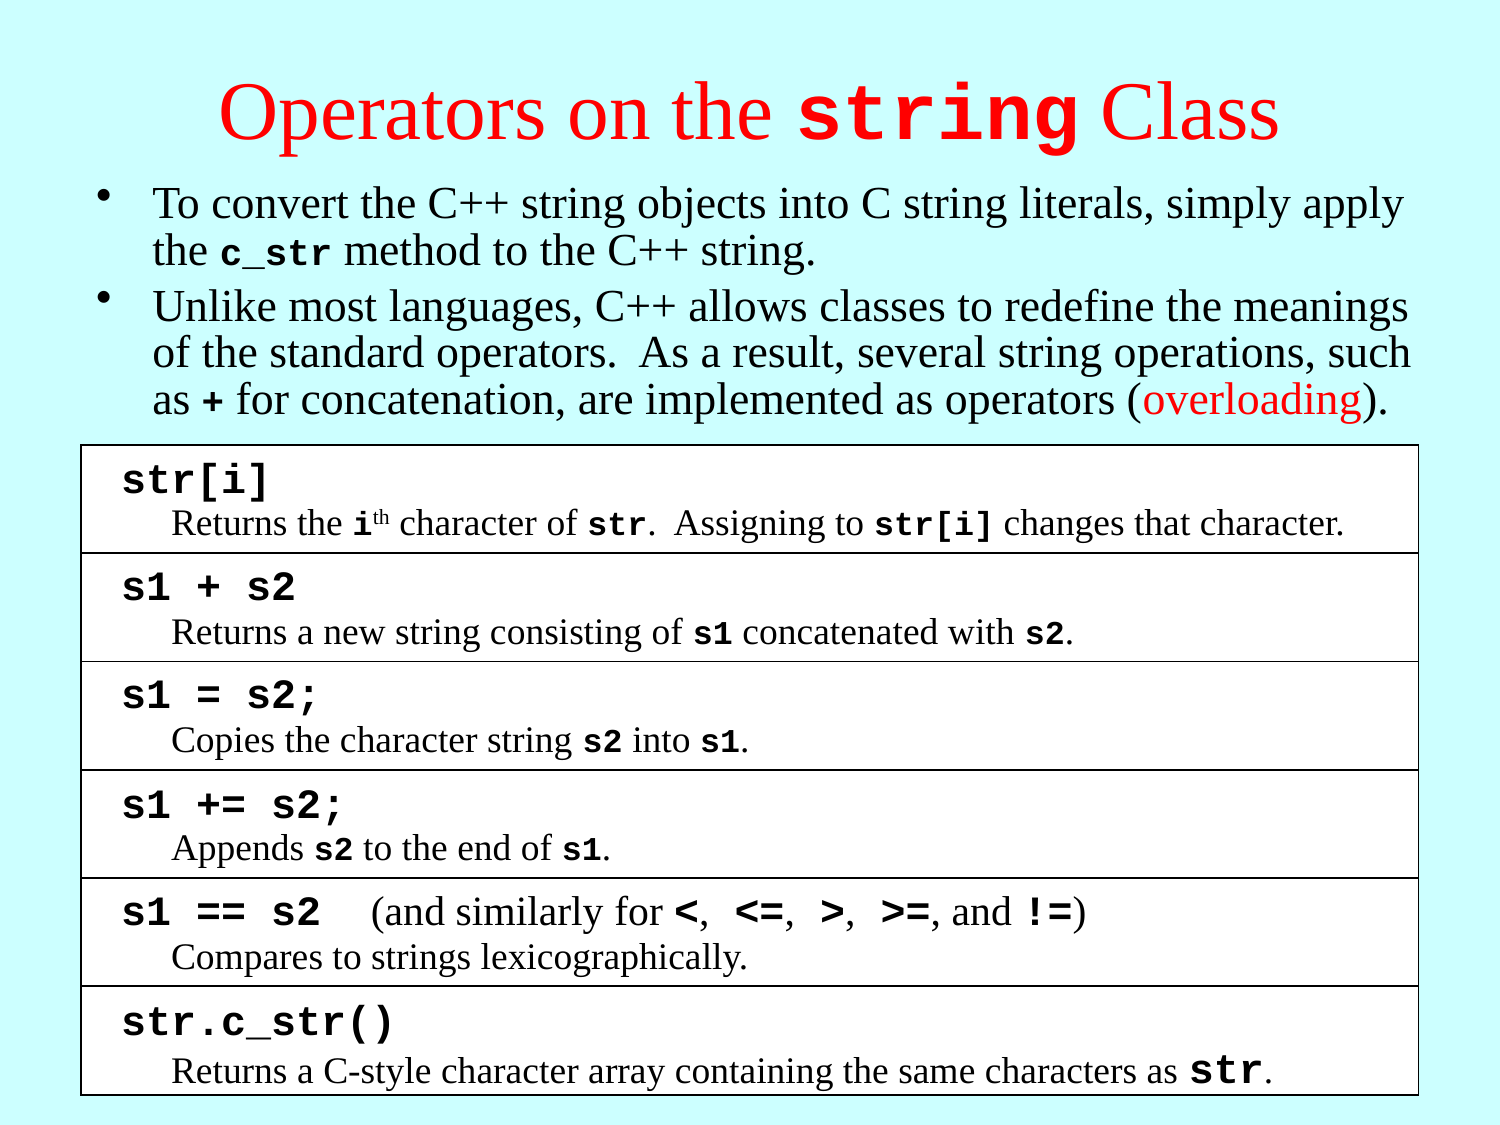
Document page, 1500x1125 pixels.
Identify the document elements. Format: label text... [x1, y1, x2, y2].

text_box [80, 659, 1419, 769]
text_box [80, 875, 1419, 985]
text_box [80, 444, 1419, 550]
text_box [80, 550, 1419, 658]
text_box To convert the C++ string objects into C string literals, simply apply the c_str method to the C++ string. Unlike most languages, C++ allows classes to redefine the meanings of the standard operators. As a result, several string operations, such as + for concatenation, are implemented as operators (overloading). [81, 173, 1438, 440]
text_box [80, 985, 1419, 1101]
title Operators on the string Class [0, 12, 1500, 201]
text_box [80, 769, 1419, 875]
